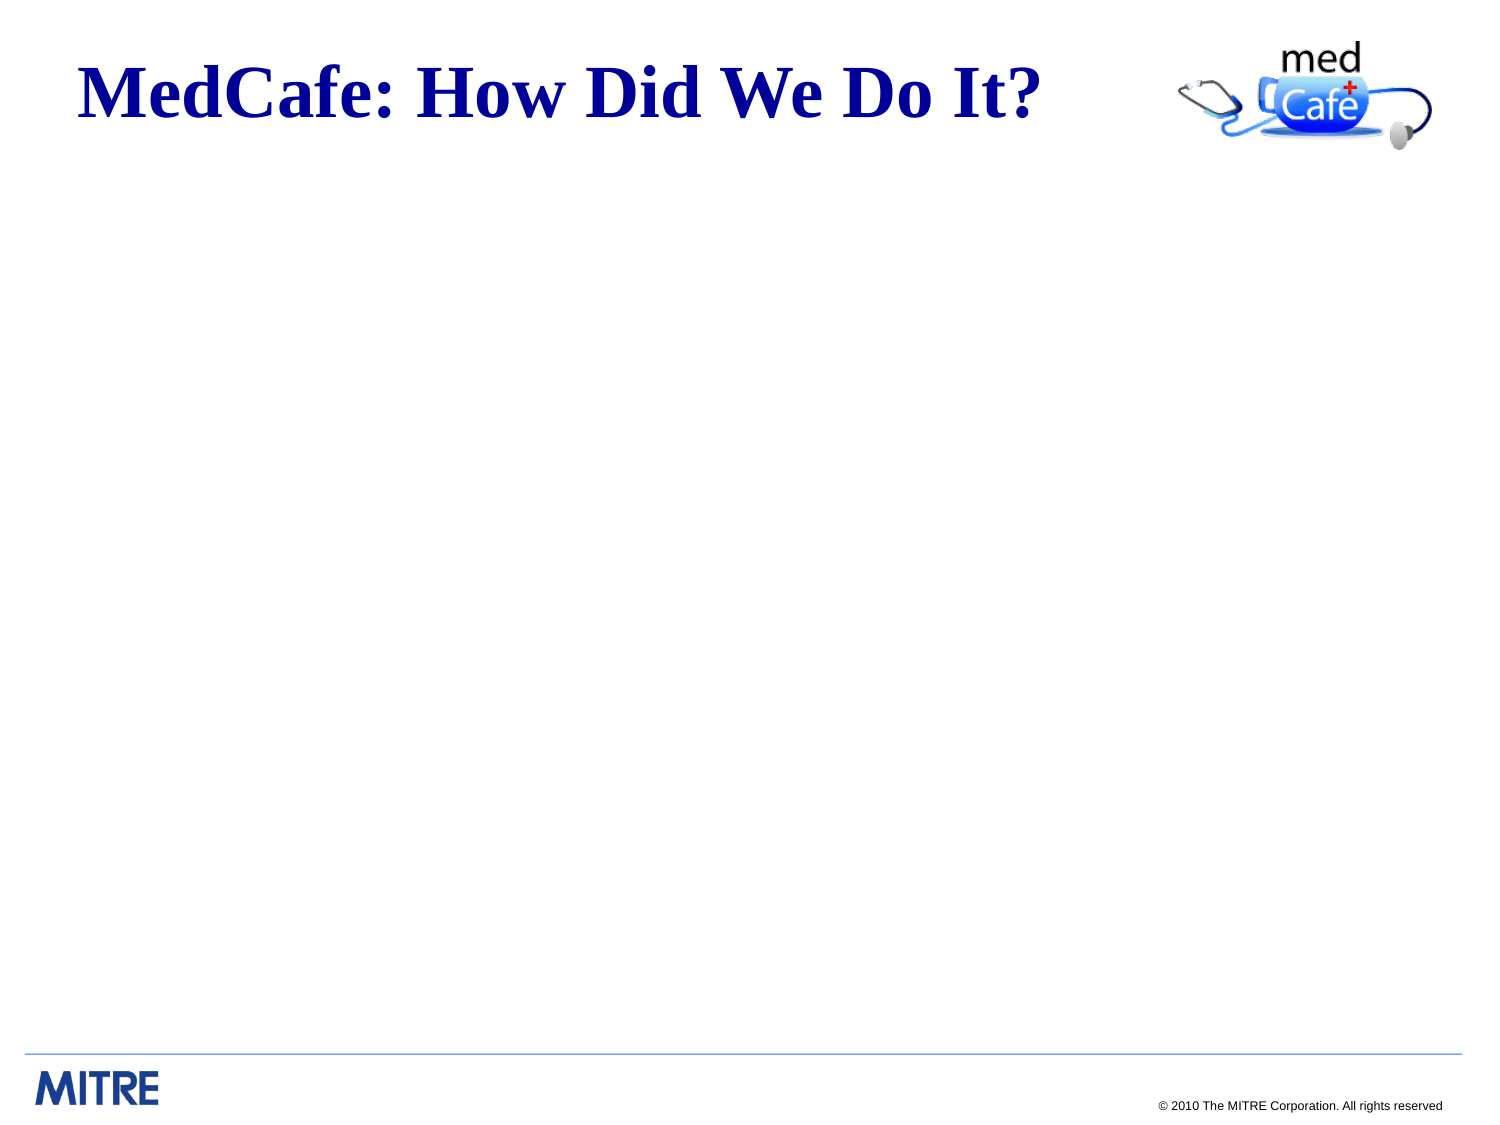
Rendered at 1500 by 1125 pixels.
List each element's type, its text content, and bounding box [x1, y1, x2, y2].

picture [30, 1068, 163, 1111]
picture [1178, 41, 1432, 150]
title MedCafe: How Did We Do It? [62, 62, 1413, 151]
